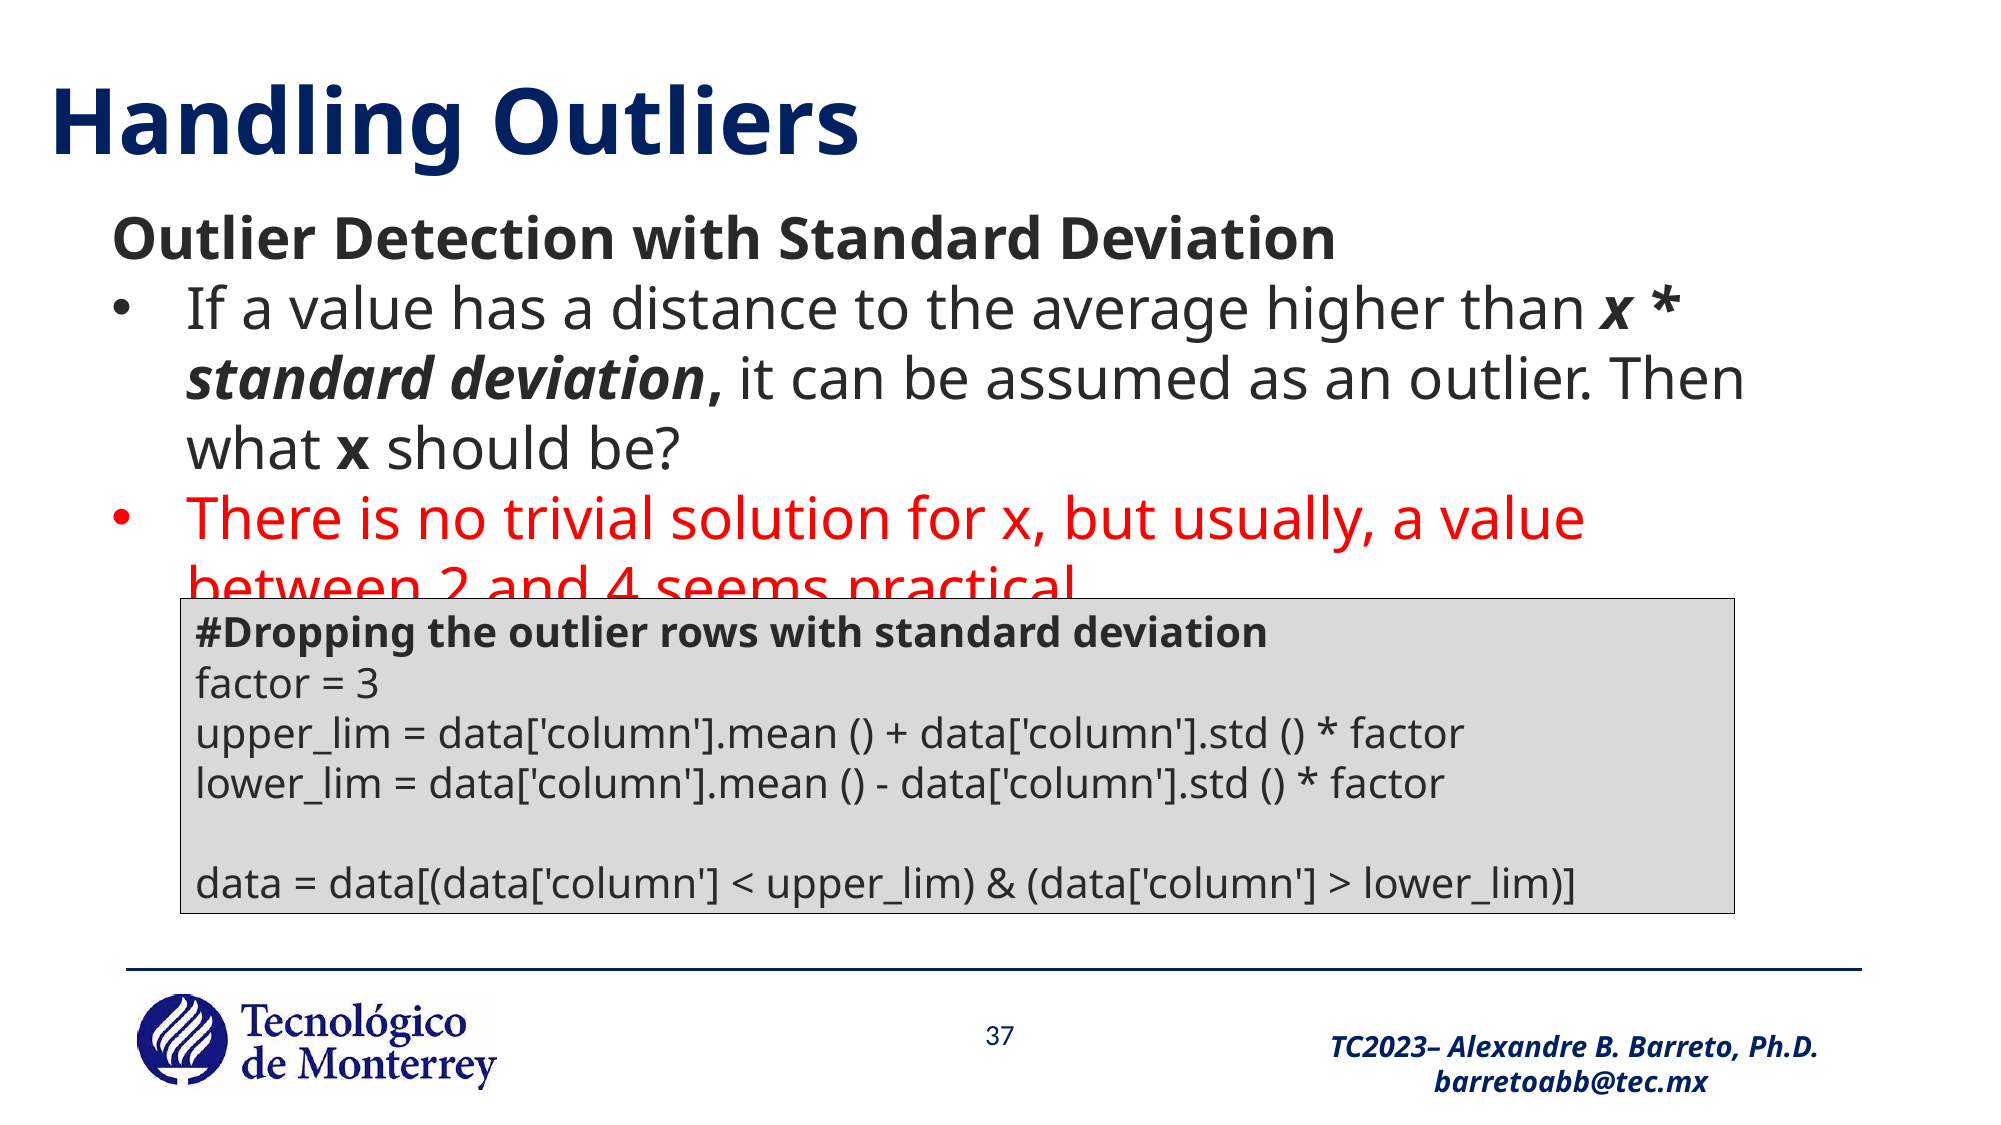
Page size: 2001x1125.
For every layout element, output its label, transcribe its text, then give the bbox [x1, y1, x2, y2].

text_box #Dropping the outlier rows with standard deviation factor = 3 upper_lim = data['column'].mean () + data['column'].std () * factor lower_lim = data['column'].mean () - data['column'].std () * factor data = data[(data['column'] < upper_lim) & (data['column'] > lower_lim)] [180, 598, 1735, 914]
picture [137, 994, 497, 1090]
text_box Outlier Detection with Standard Deviation If a value has a distance to the average higher than x * standard deviation, it can be assumed as an outlier. Then what x should be? There is no trivial solution for x, but usually, a value between 2 and 4 seems practical. [96, 193, 1777, 629]
title Handling Outliers [33, 15, 1759, 234]
